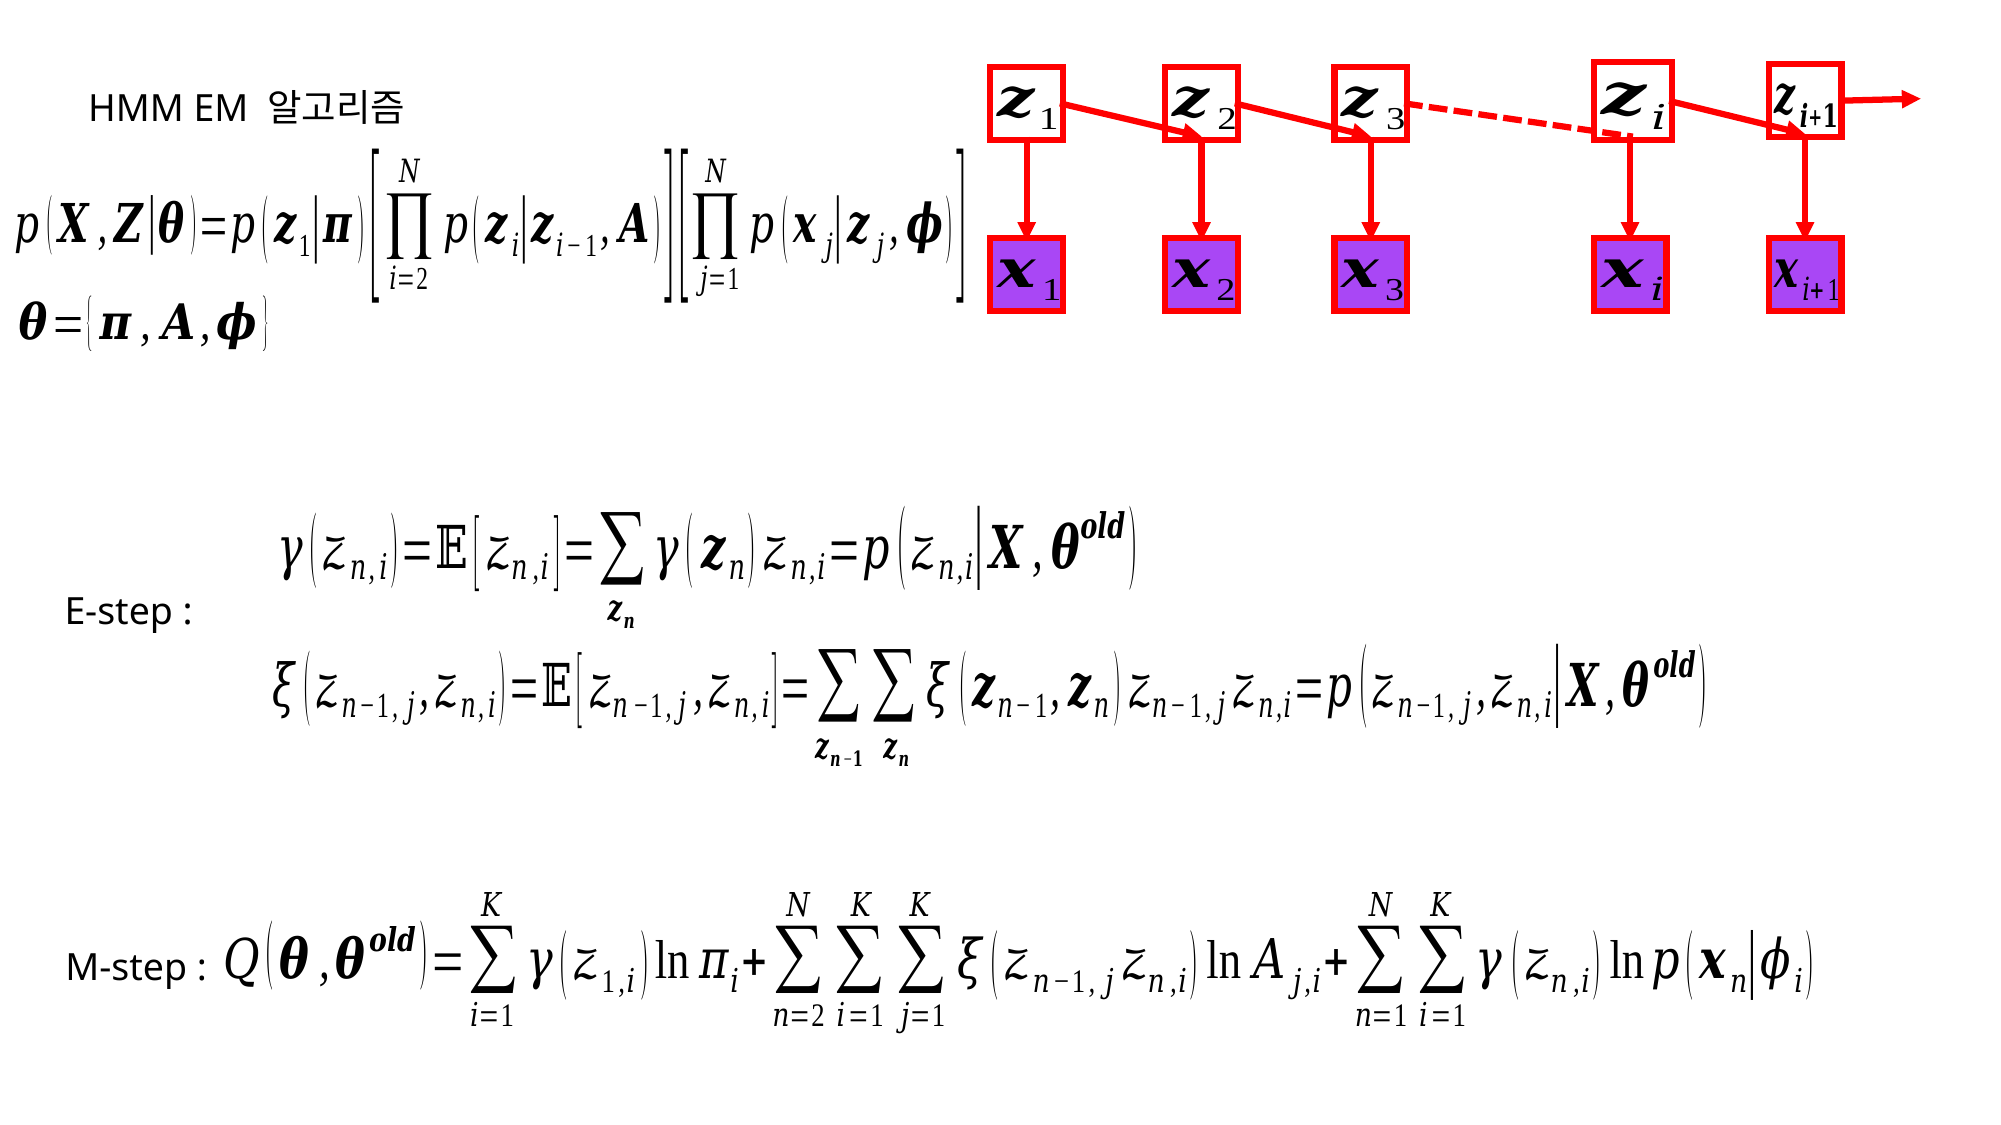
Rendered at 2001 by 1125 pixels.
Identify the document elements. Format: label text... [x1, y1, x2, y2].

text_box E-step : [49, 579, 208, 640]
text_box M-step : [50, 935, 222, 996]
text_box HMM EM 알고리즘 [73, 76, 421, 136]
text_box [1403, 100, 1597, 104]
